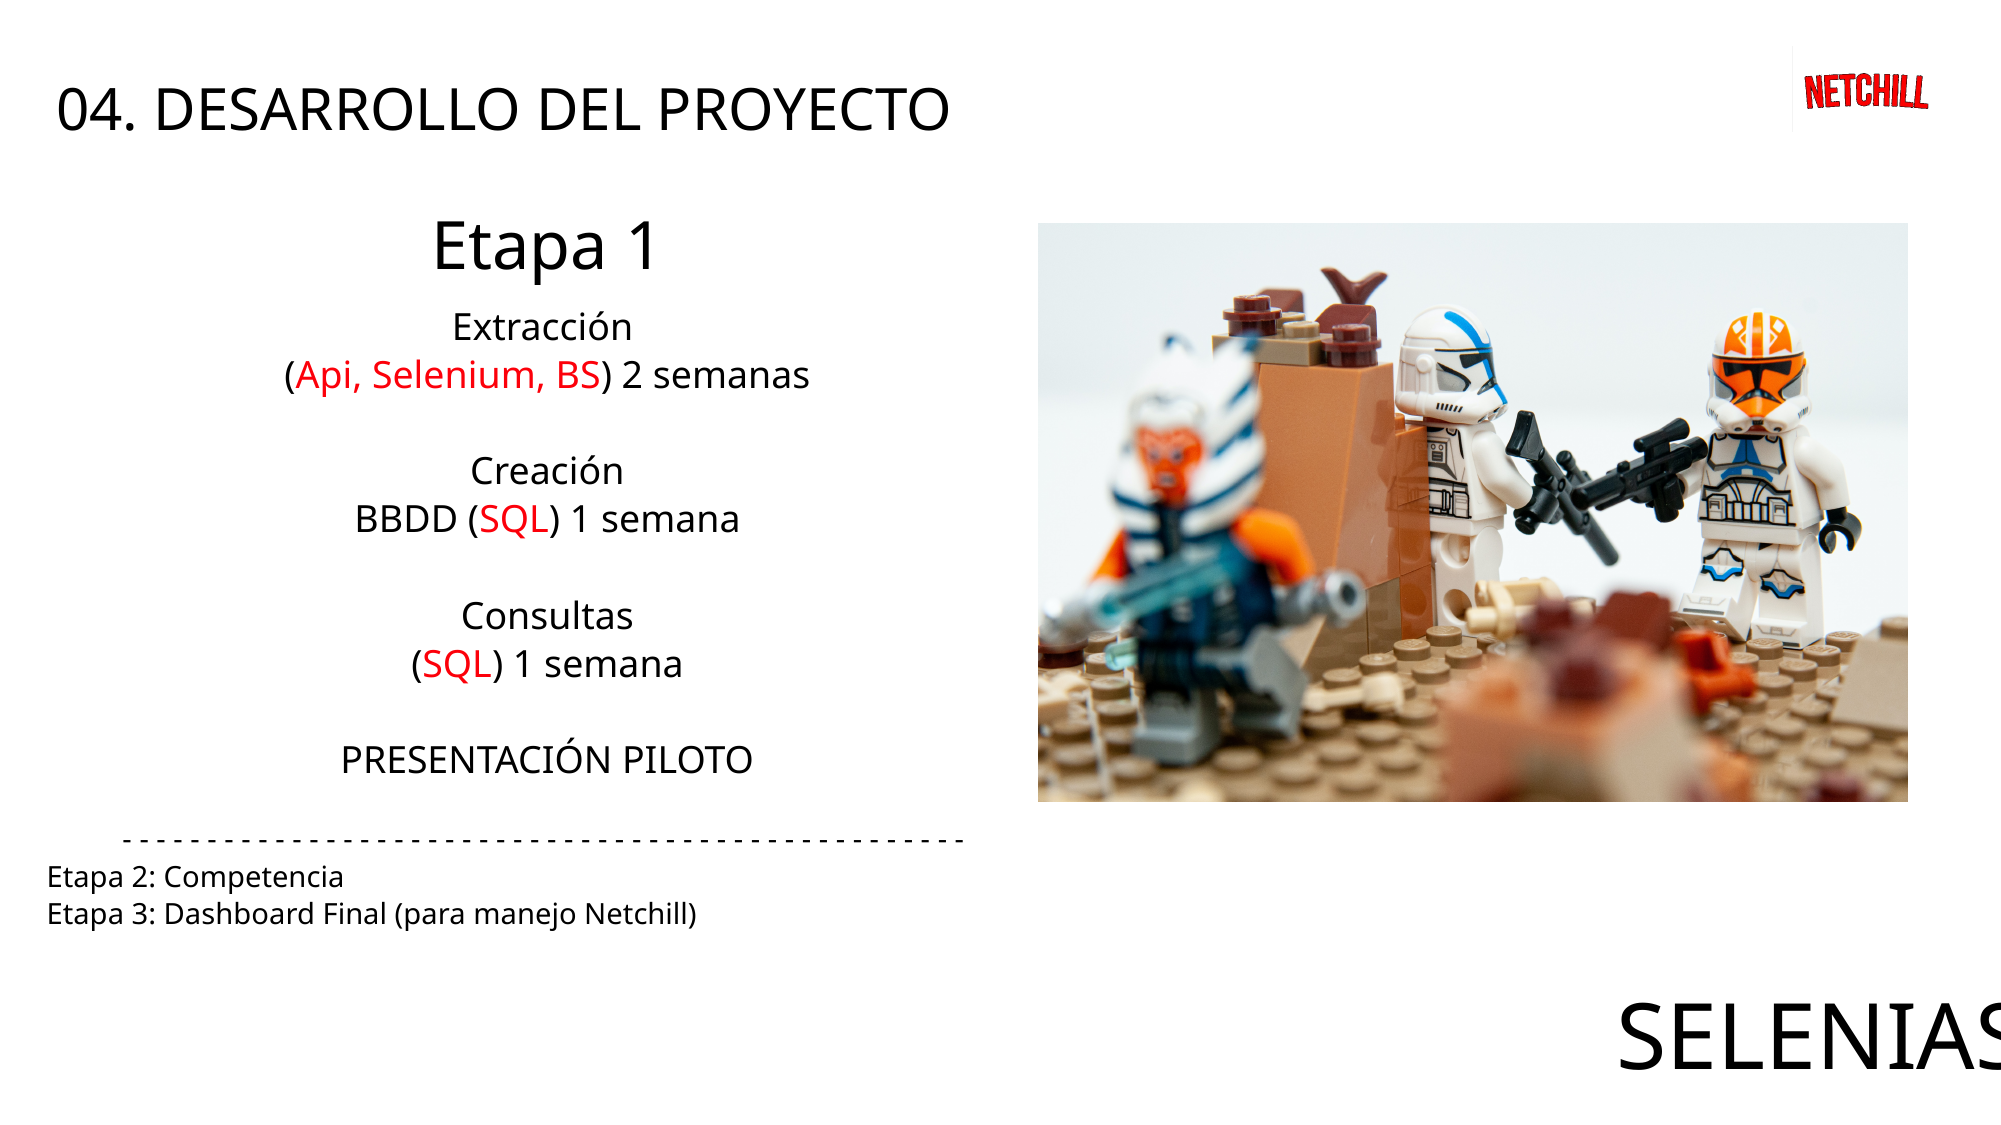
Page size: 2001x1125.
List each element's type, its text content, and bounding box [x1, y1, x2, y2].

text_box Etapa 1 Extracción (Api, Selenium, BS) 2 semanas Creación BBDD (SQL) 1 semana Consultas (SQL) 1 semana PRESENTACIÓN PILOTO - - - - - - - - - - - - - - - - - - - - - - - - - - - - - - - - - - - - - - - - - - - - - - - - - - Etapa 2: Competencia Etapa 3: Dashboard Final (para manejo Netchill) [31, 190, 1064, 938]
picture [1038, 223, 1908, 802]
picture [1792, 46, 1941, 132]
text_box 04. DESARROLLO DEL PROYECTO [41, 64, 1730, 150]
